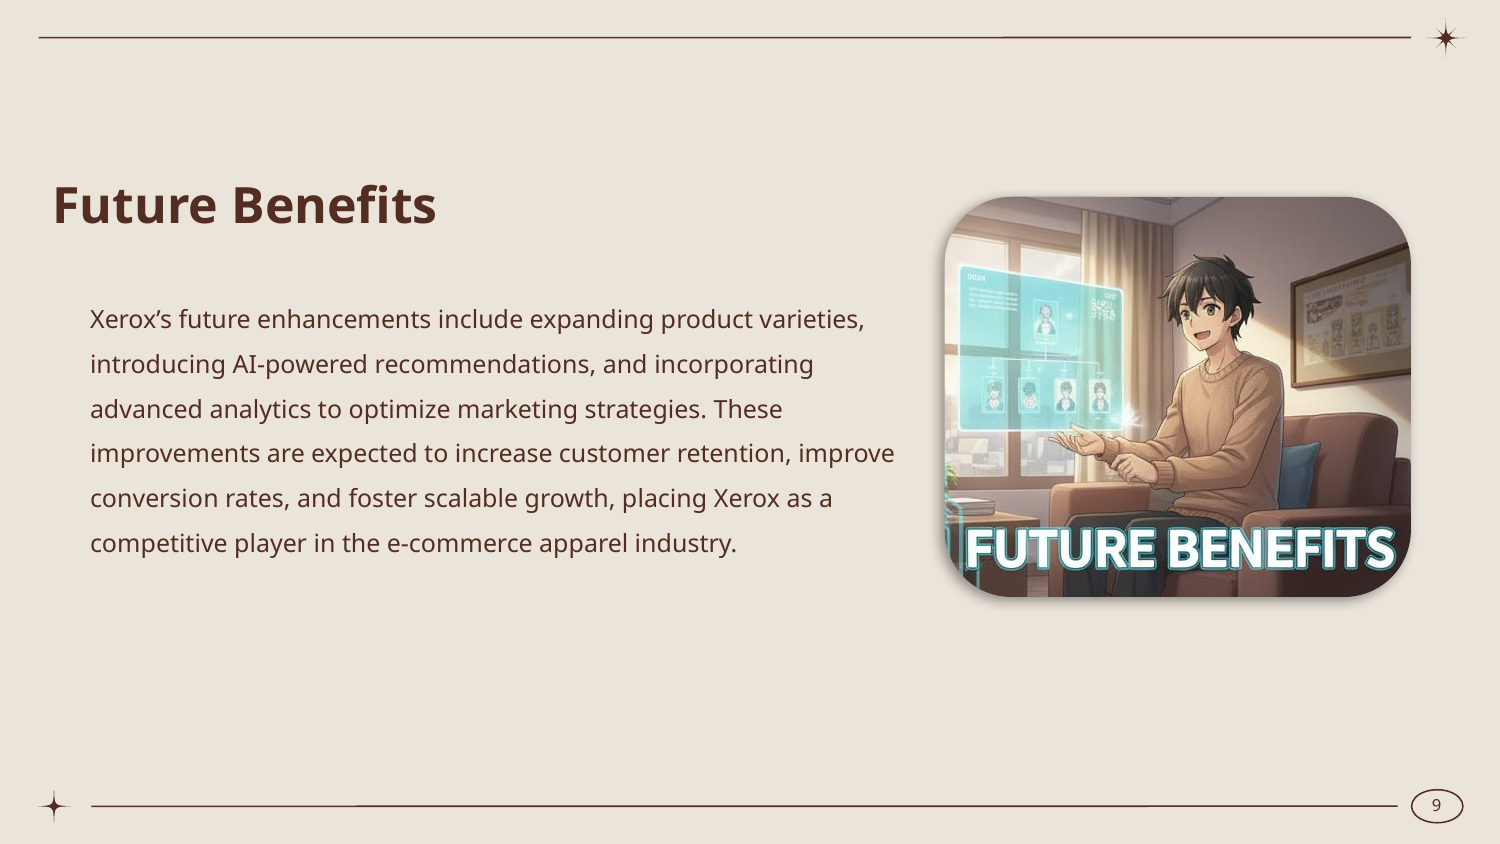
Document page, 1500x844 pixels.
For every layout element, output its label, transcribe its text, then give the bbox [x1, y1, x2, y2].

text_box [725, 396, 775, 447]
slide_number 9 [1410, 549, 1463, 844]
subtitle Xerox’s future enhancements include expanding product varieties, introducing AI-powered recommendations, and incorporating advanced analytics to optimize marketing strategies. These improvements are expected to increase customer retention, improve conversion rates, and foster scalable growth, placing Xerox as a competitive player in the e-commerce apparel industry. [37, 273, 922, 746]
title Future Benefits [37, 68, 922, 249]
picture [944, 196, 1412, 598]
